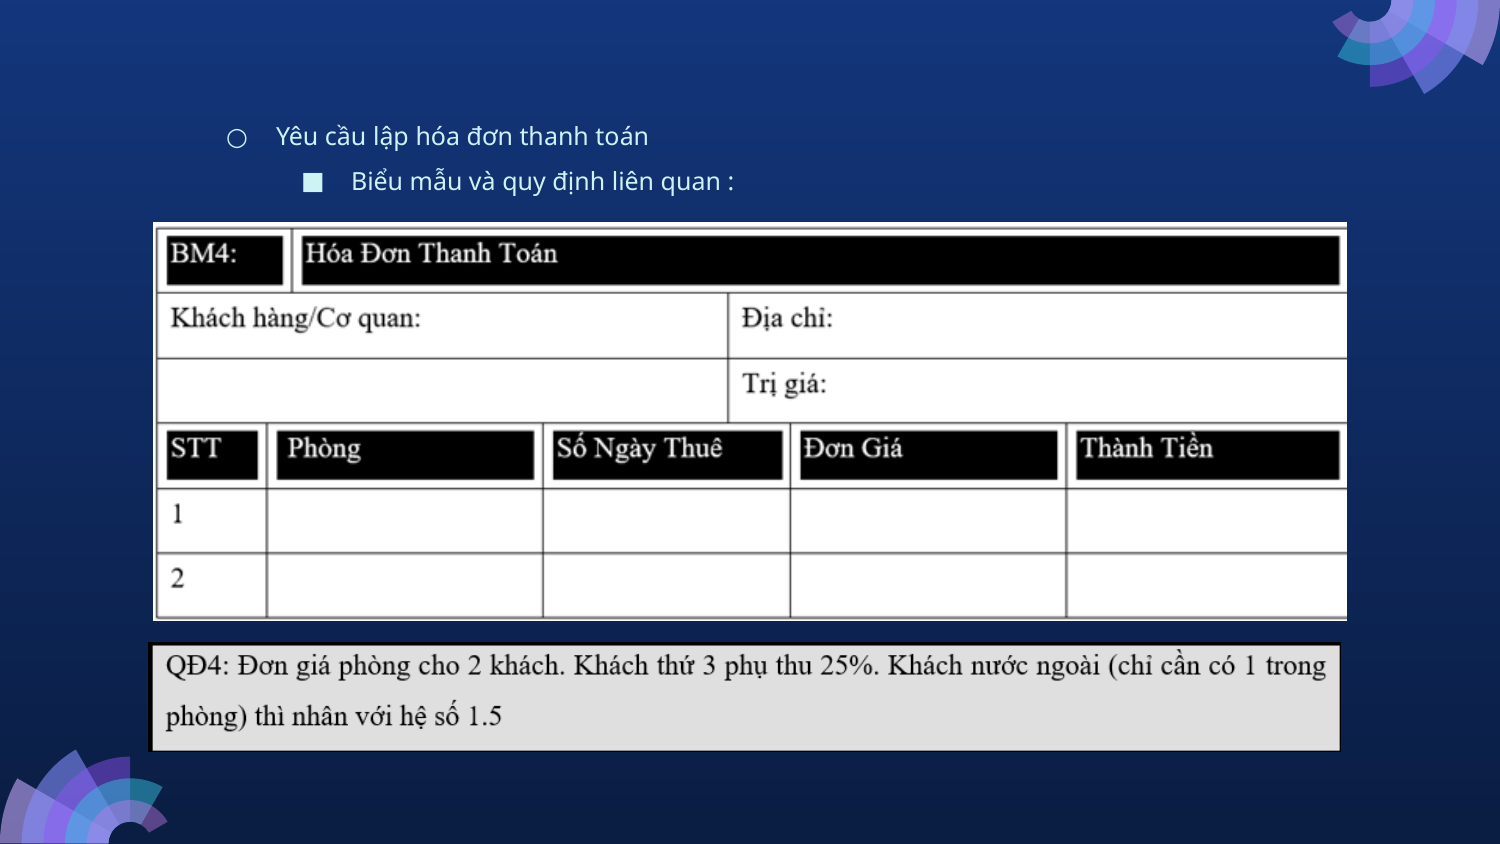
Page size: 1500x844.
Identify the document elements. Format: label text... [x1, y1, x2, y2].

picture [153, 222, 1347, 622]
list Yêu cầu lập hóa đơn thanh toán Biểu mẫu và quy định liên quan : [111, 90, 1406, 607]
picture [148, 641, 1341, 752]
